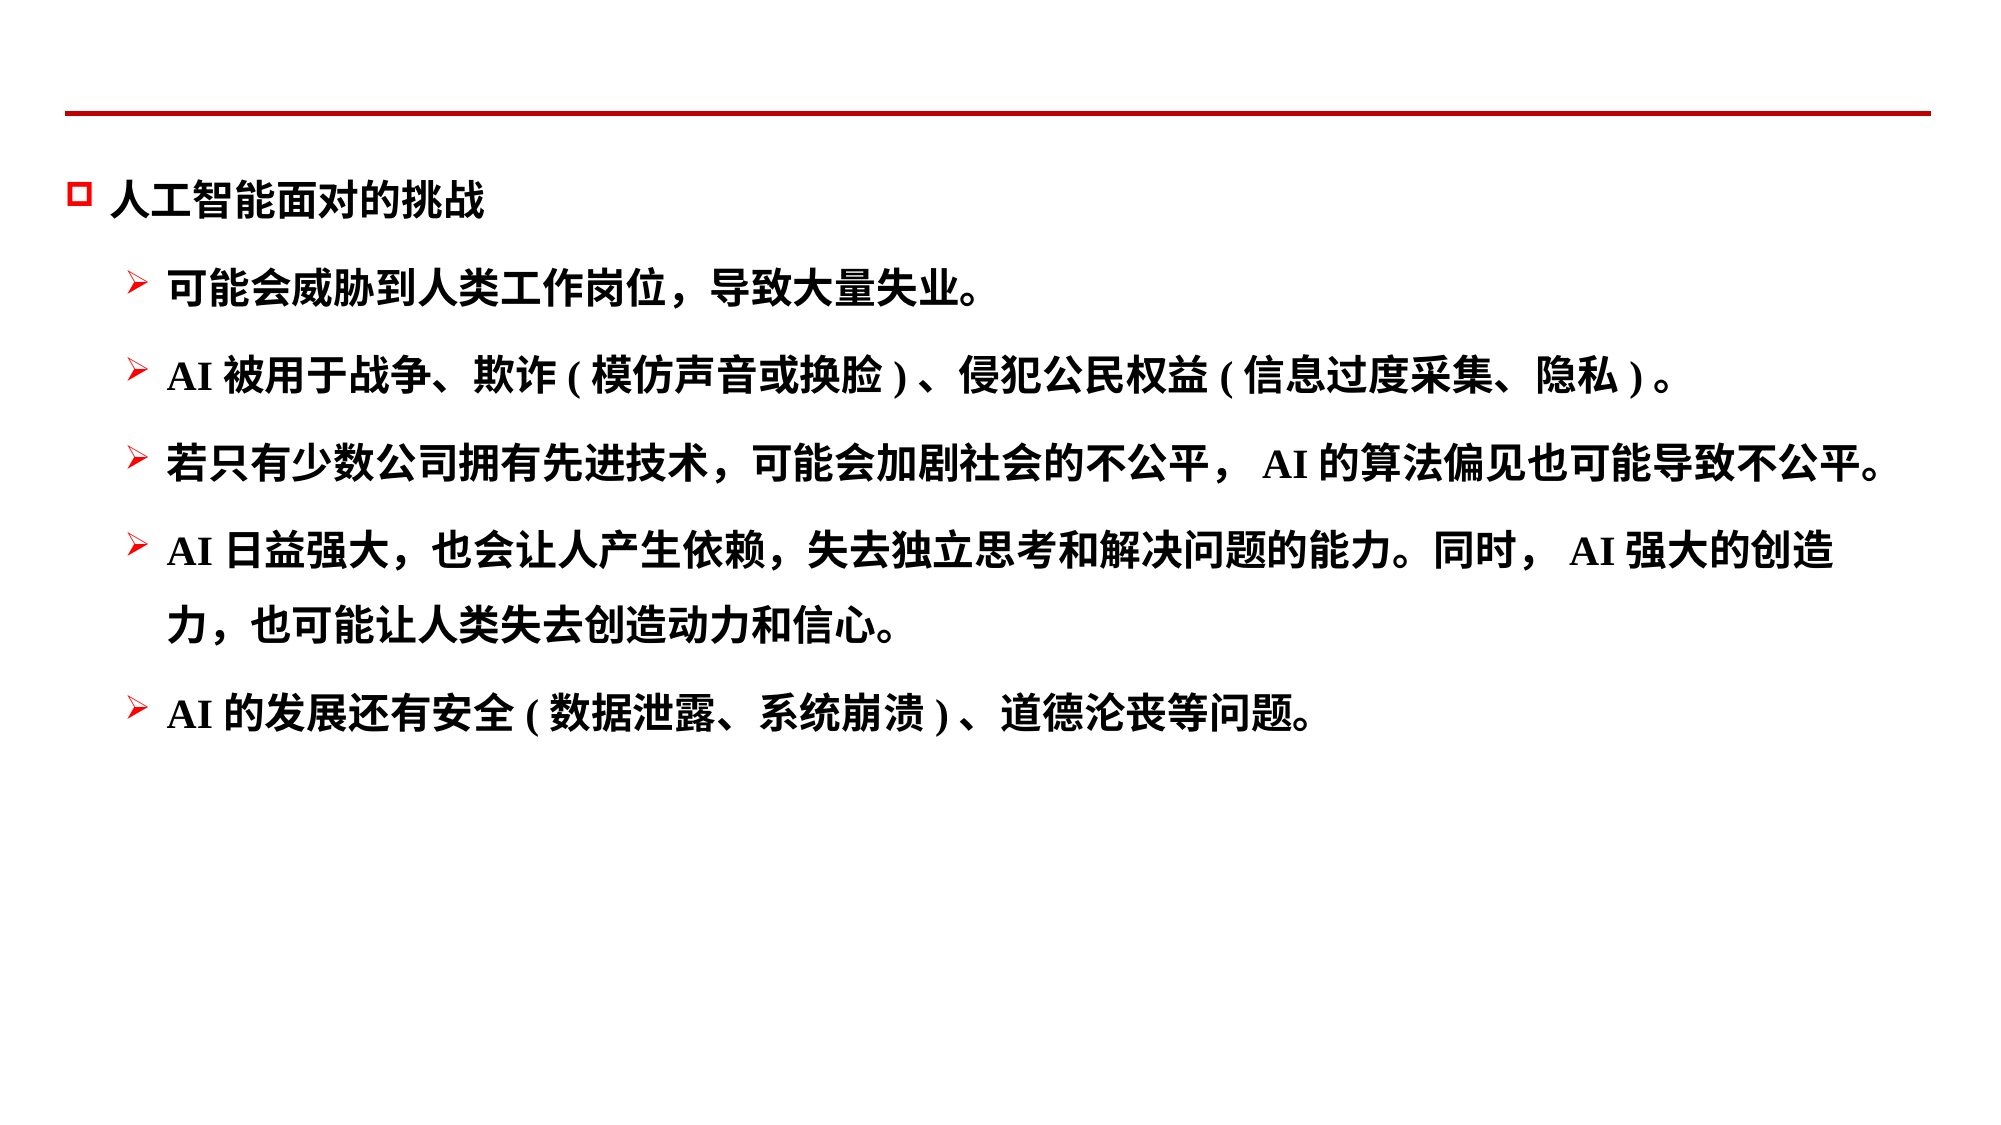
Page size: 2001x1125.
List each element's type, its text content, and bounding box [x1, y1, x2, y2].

text_box 人工智能面对的挑战 可能会威胁到人类工作岗位，导致大量失业。 AI被用于战争、欺诈(模仿声音或换脸)、侵犯公民权益(信息过度采集、隐私)。 若只有少数公司拥有先进技术，可能会加剧社会的不公平，AI的算法偏见也可能导致不公平。 AI日益强大，也会让人产生依赖，失去独立思考和解决问题的能力。同时，AI强大的创造力，也可能让人类失去创造动力和信心。 AI的发展还有安全(数据泄露、系统崩溃)、道德沦丧等问题。 [64, 148, 1910, 737]
